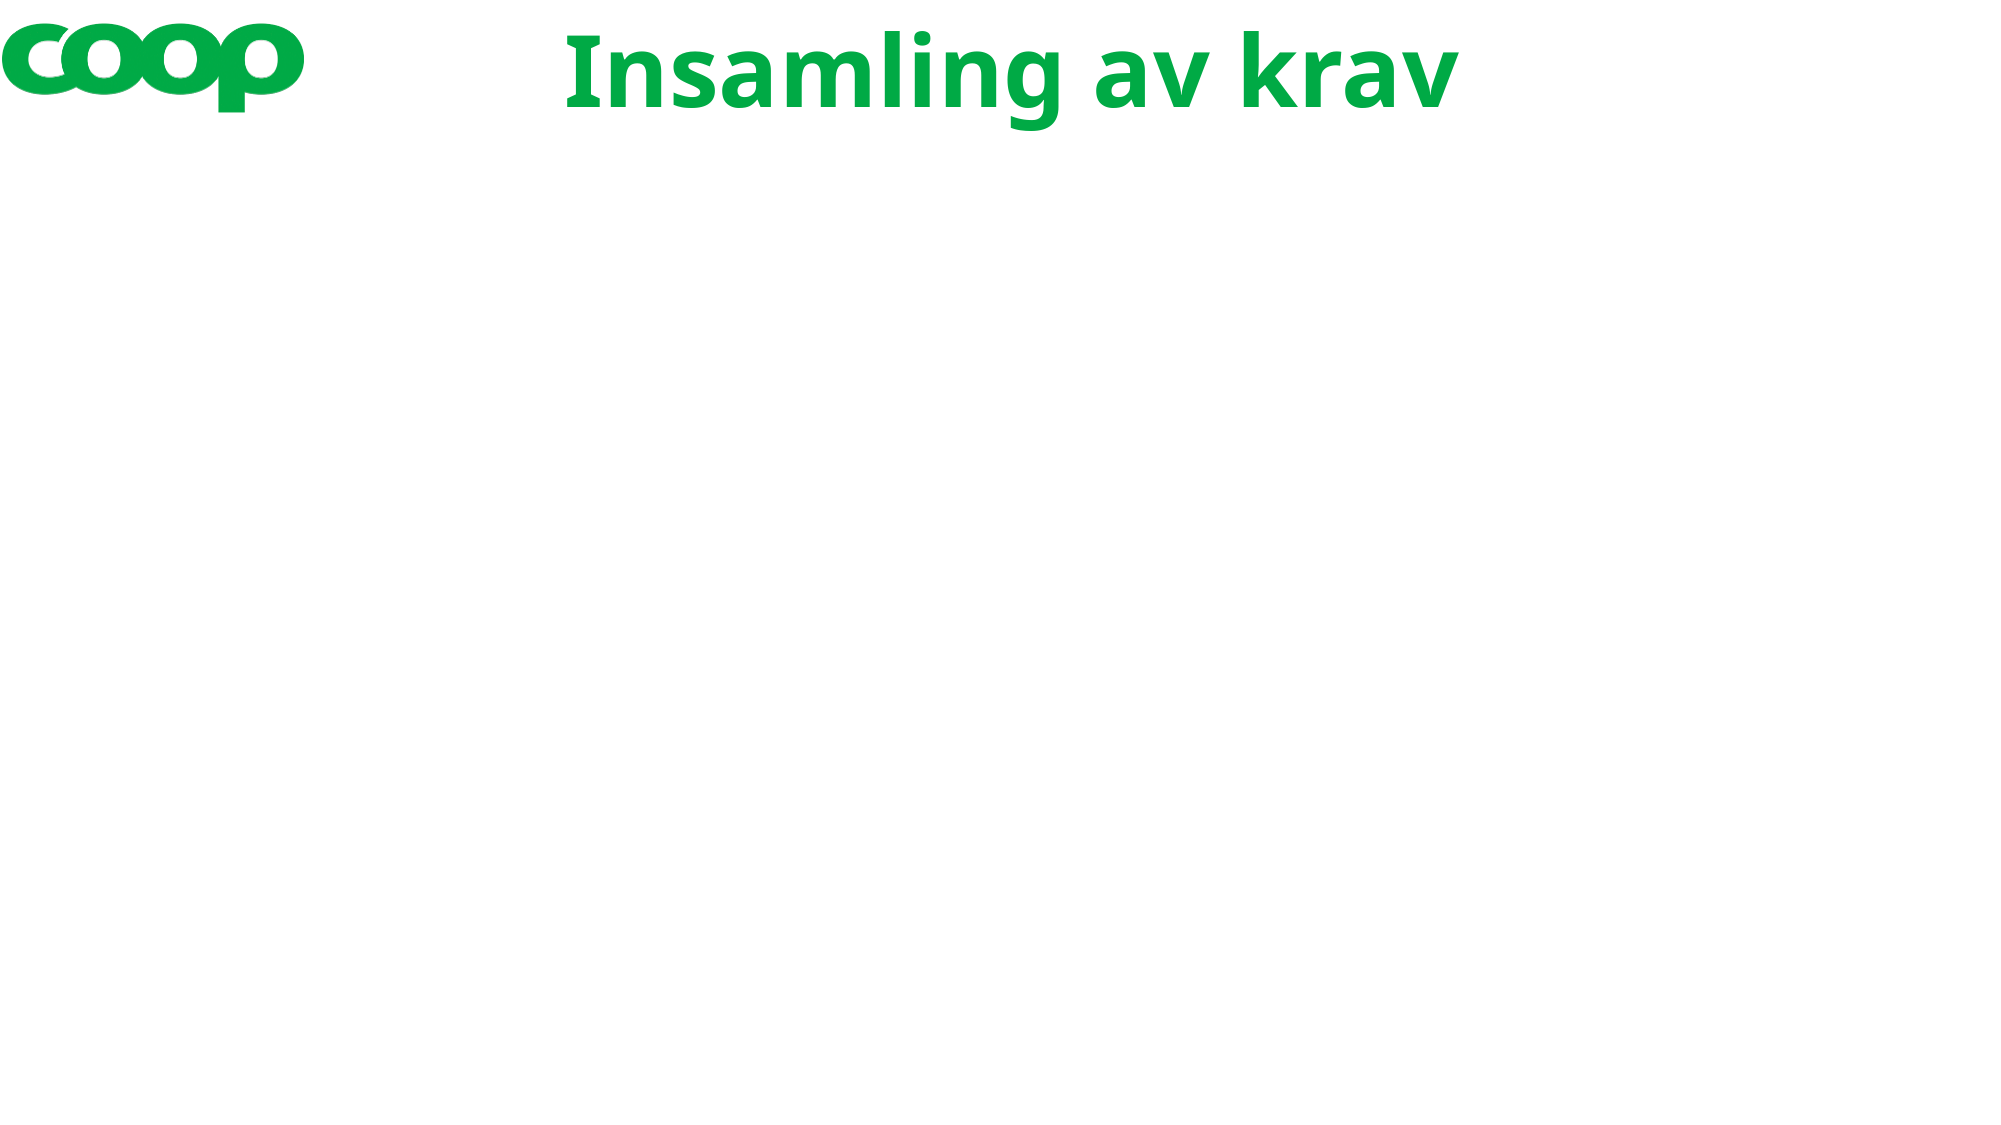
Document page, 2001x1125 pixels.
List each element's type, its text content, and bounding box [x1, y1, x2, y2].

picture [0, 23, 307, 113]
text_box Insamling av krav [193, 0, 1832, 135]
